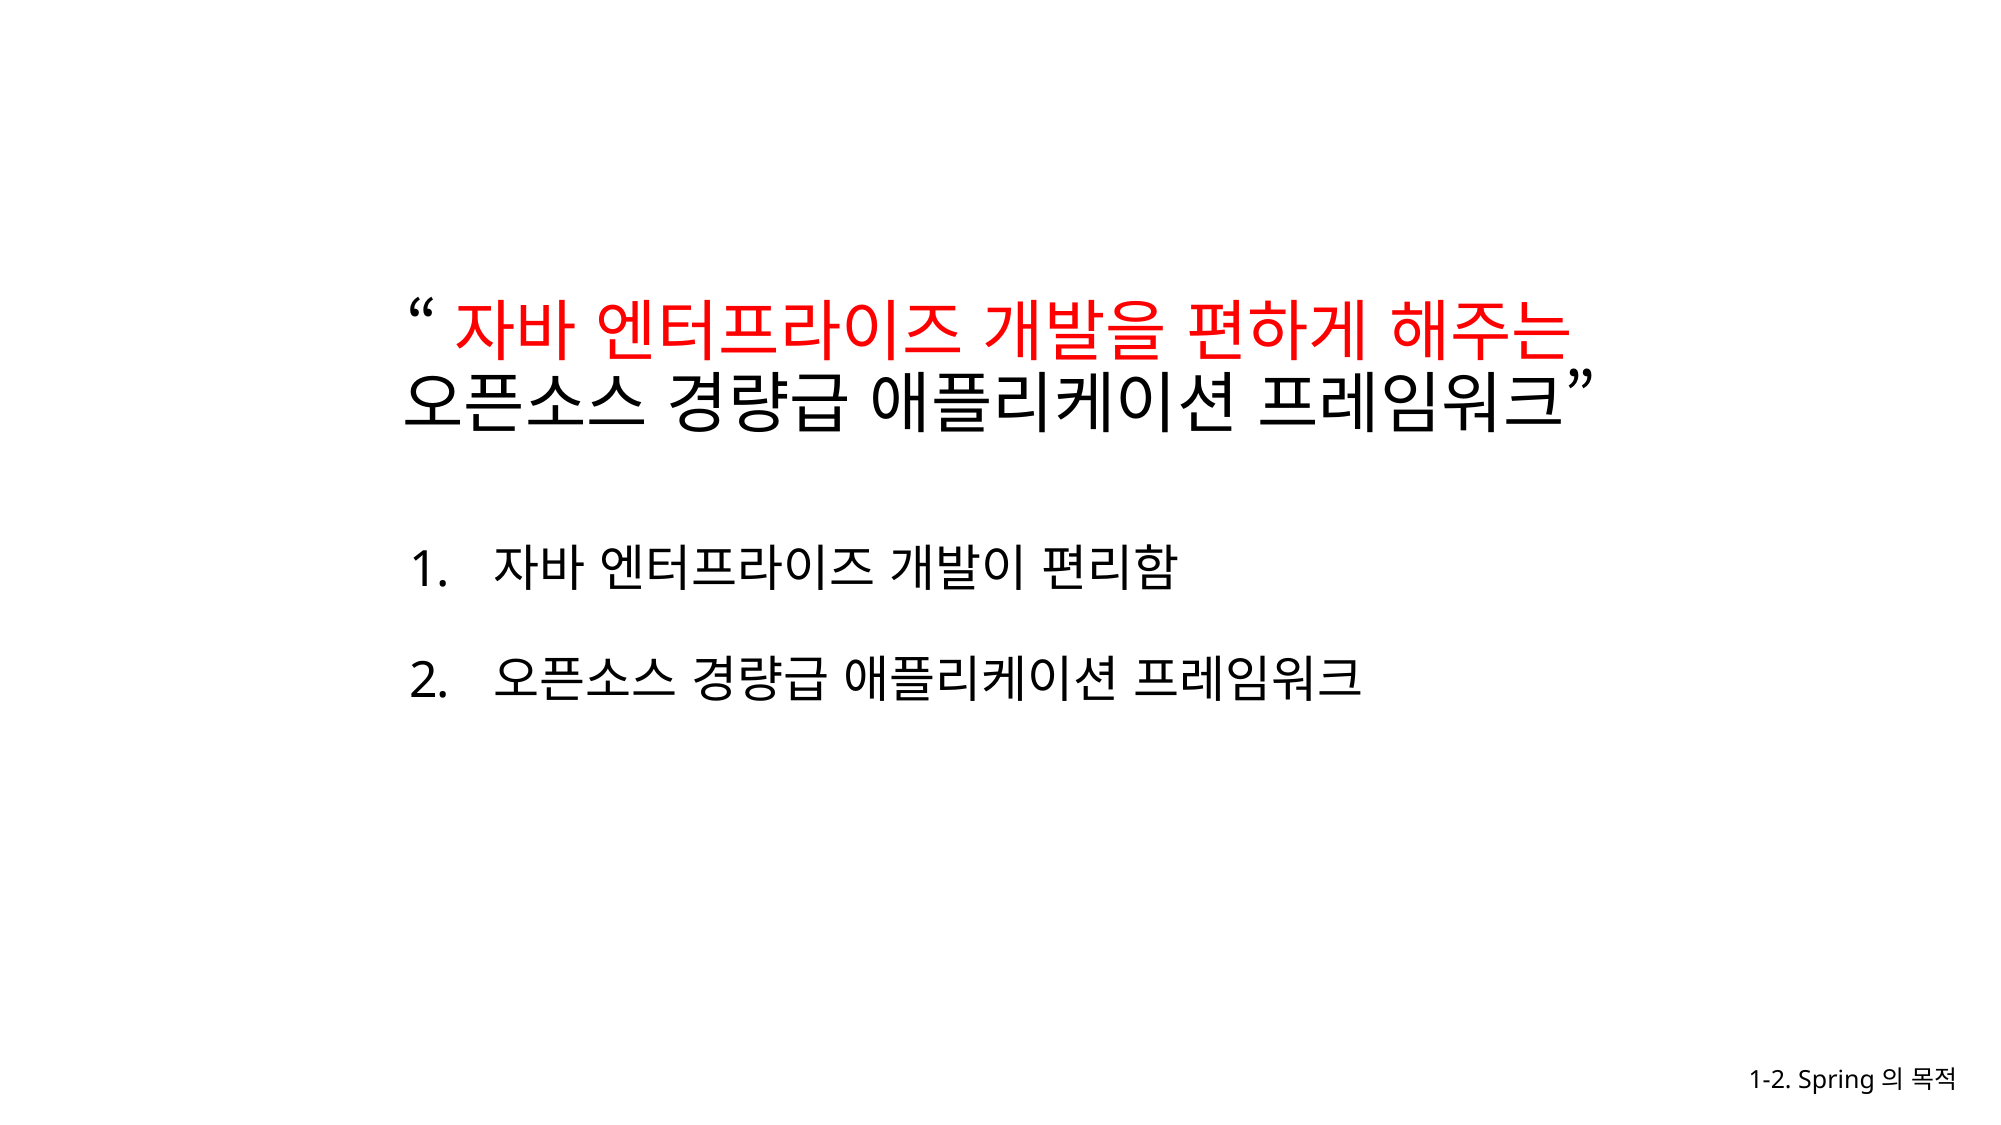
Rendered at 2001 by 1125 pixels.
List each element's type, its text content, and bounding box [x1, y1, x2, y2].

list 자바 엔터프라이즈 개발이 편리함 오픈소스 경량급 애플리케이션 프레임워크 [394, 499, 2000, 831]
title “자바 엔터프라이즈 개발을 편하게 해주는 오픈소스 경량급 애플리케이션 프레임워크” [137, 260, 1863, 479]
text_box 1-2. Spring의 목적 [1600, 1056, 1972, 1102]
